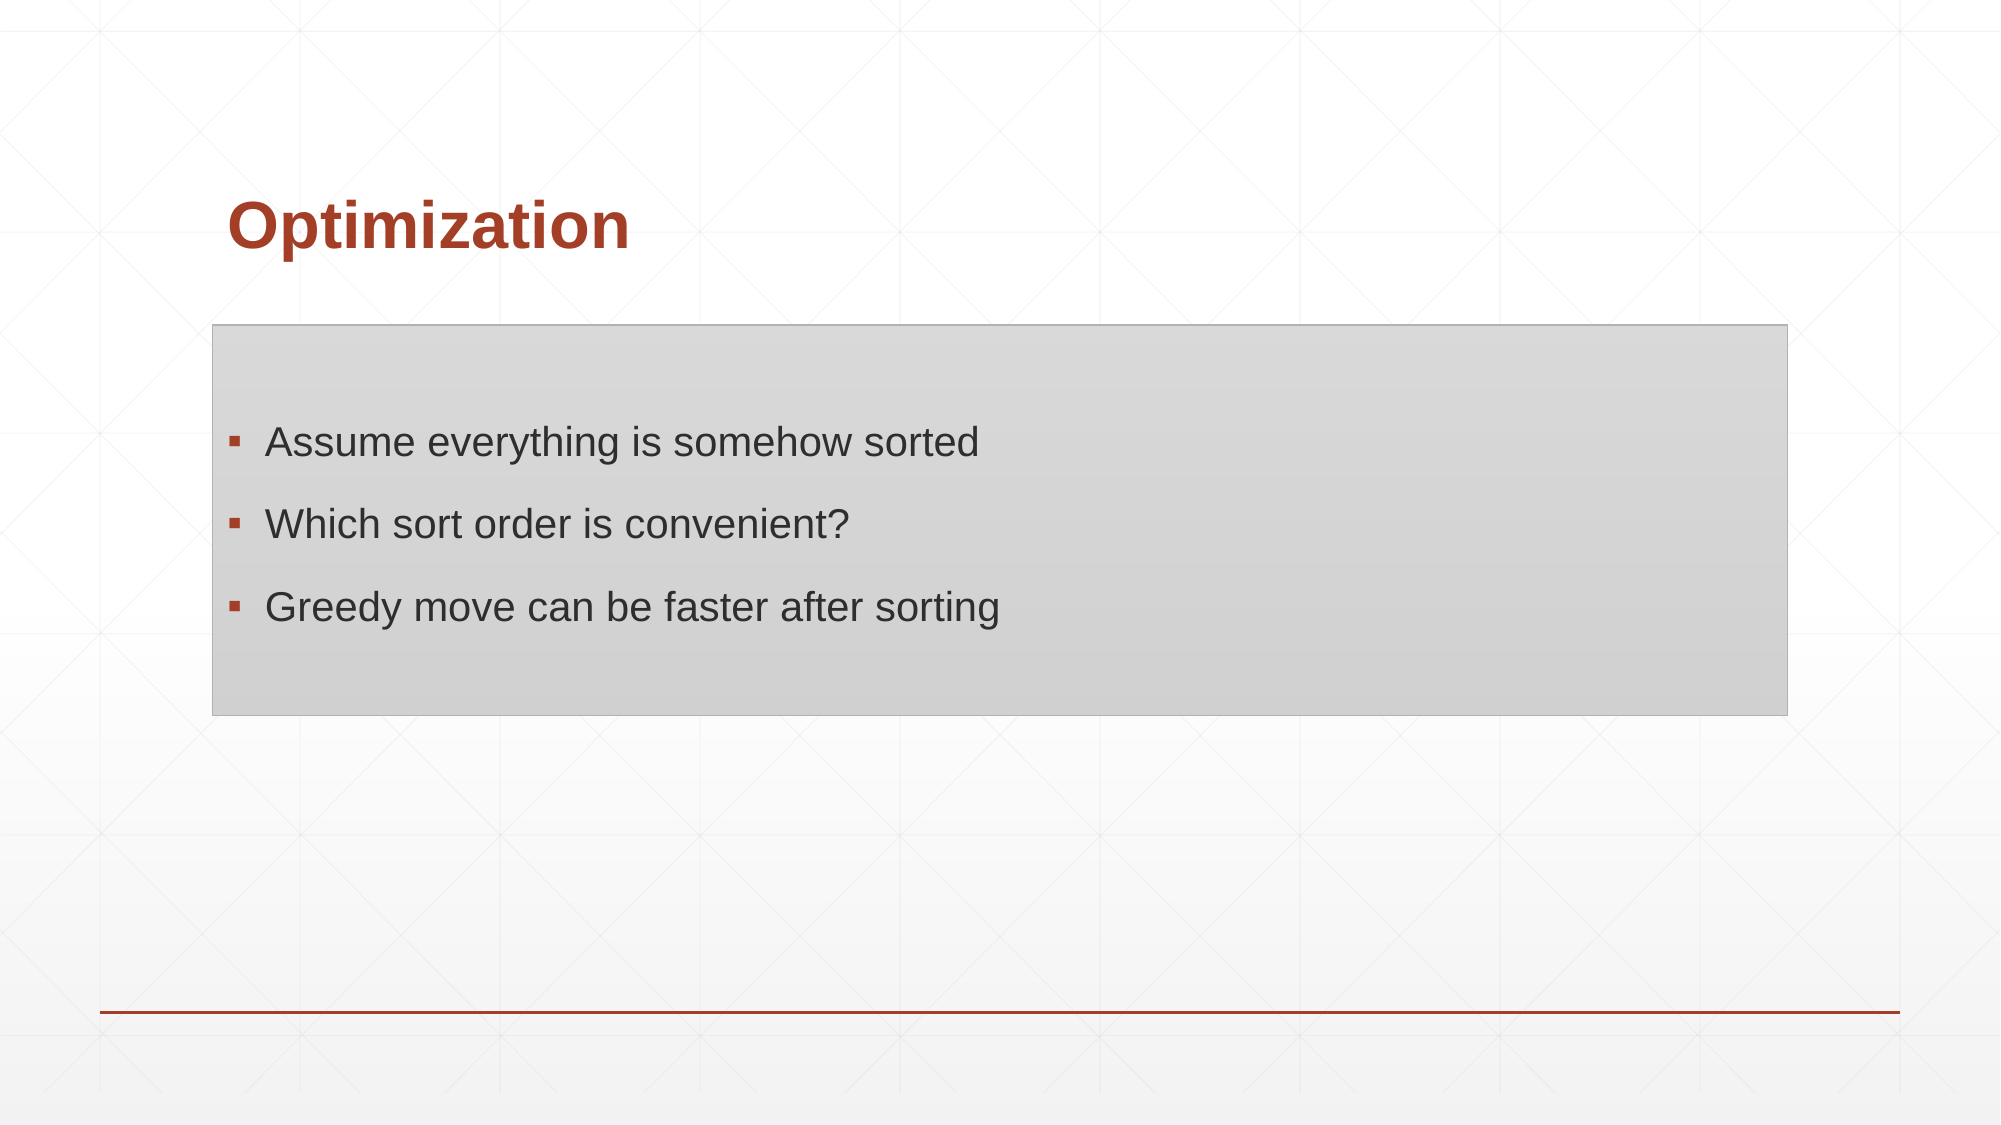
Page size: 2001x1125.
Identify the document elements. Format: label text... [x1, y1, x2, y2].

list Assume everything is somehow sorted Which sort order is convenient? Greedy move can be faster after sorting [212, 324, 1788, 716]
title Optimization [212, 82, 1788, 271]
